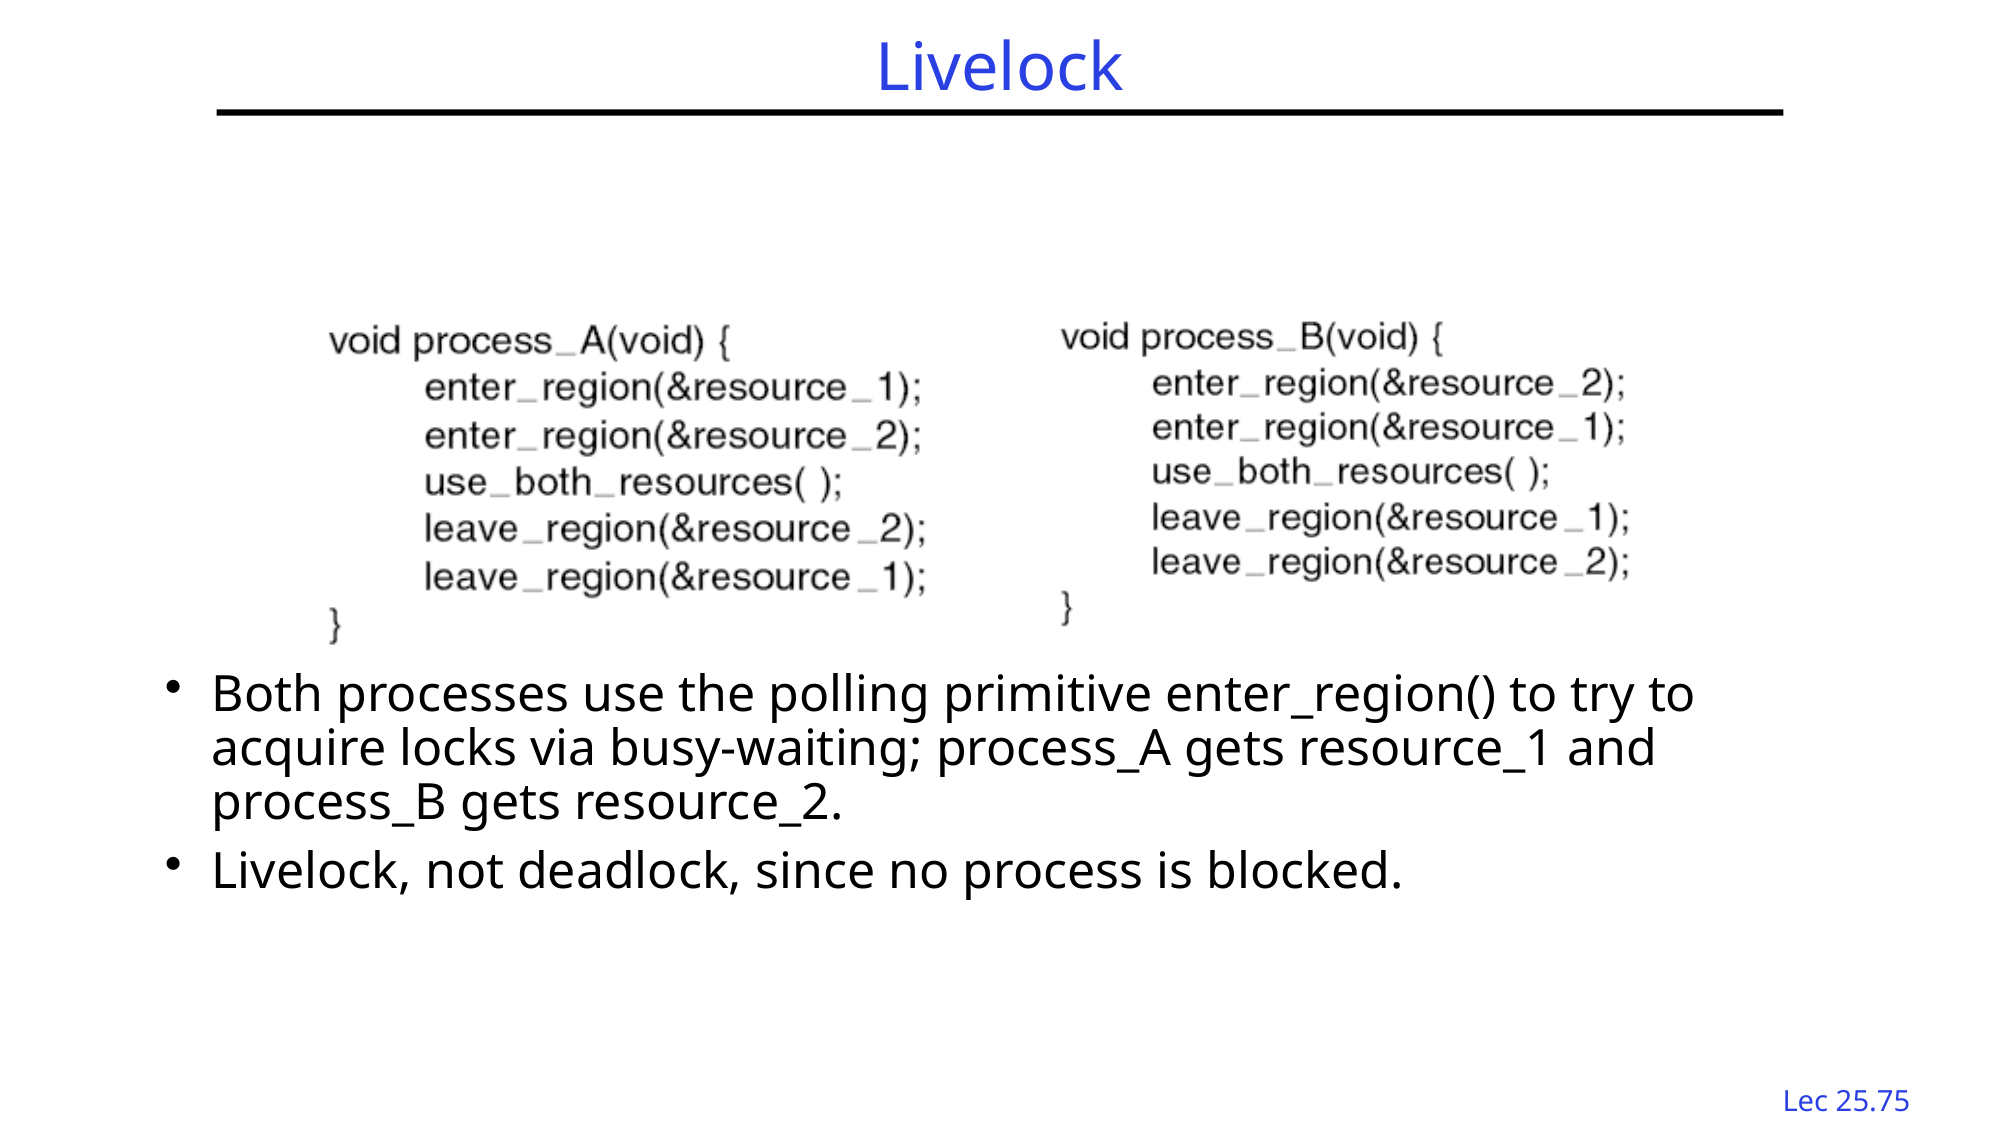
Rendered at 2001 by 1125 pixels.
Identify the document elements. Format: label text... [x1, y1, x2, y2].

picture [1012, 300, 1653, 654]
list Both processes use the polling primitive enter_region() to try to acquire locks via busy-waiting; process_A gets resource_1 and process_B gets resource_2. Livelock, not deadlock, since no process is blocked. [150, 661, 1850, 1034]
picture [295, 304, 973, 672]
title Livelock [216, 24, 1784, 113]
